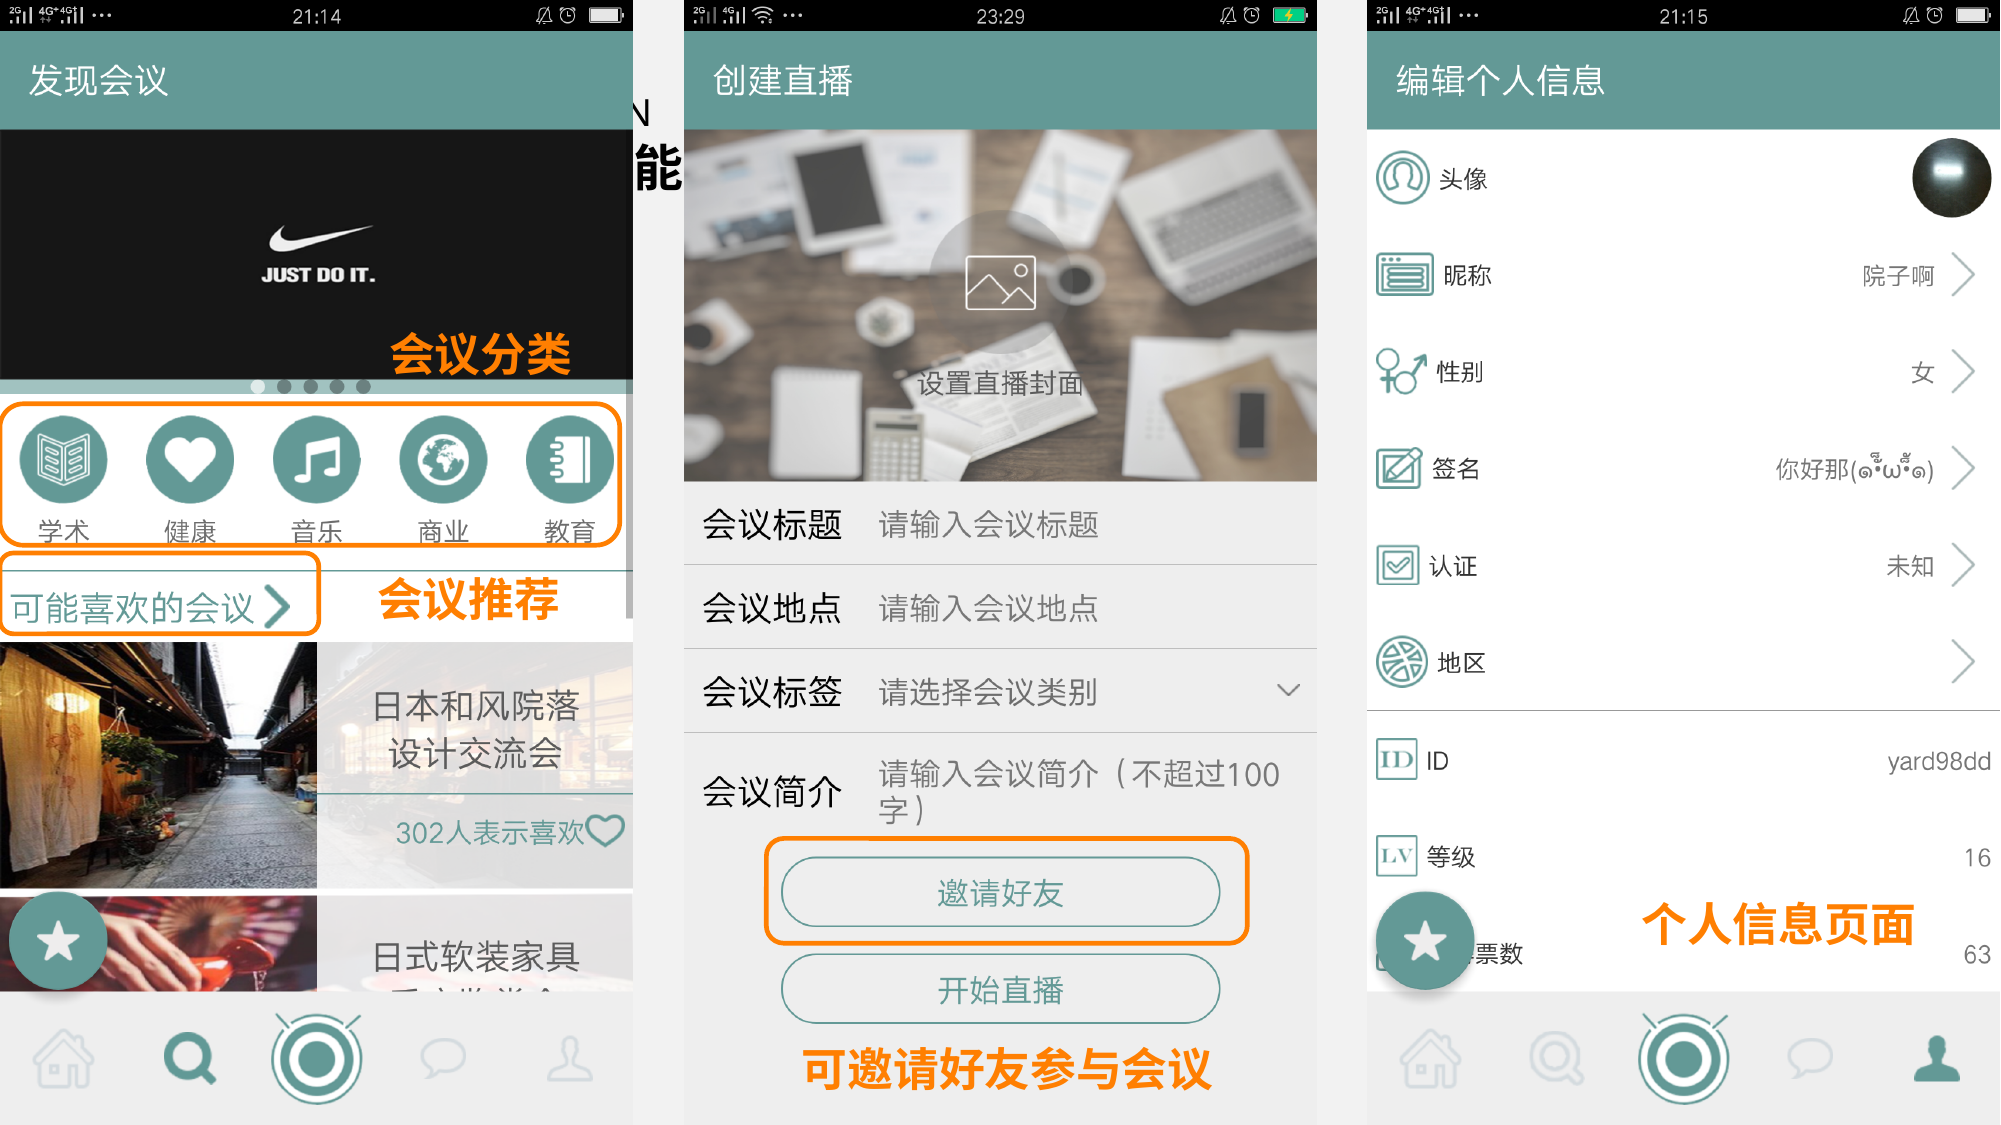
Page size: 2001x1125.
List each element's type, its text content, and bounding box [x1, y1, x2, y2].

text_box PRODUCT INTRODUCTION [633, 81, 684, 129]
picture [1367, 0, 2000, 1125]
picture [0, 0, 633, 1125]
picture [684, 0, 1317, 1125]
text_box 功能展示——综合功能 [633, 129, 684, 204]
